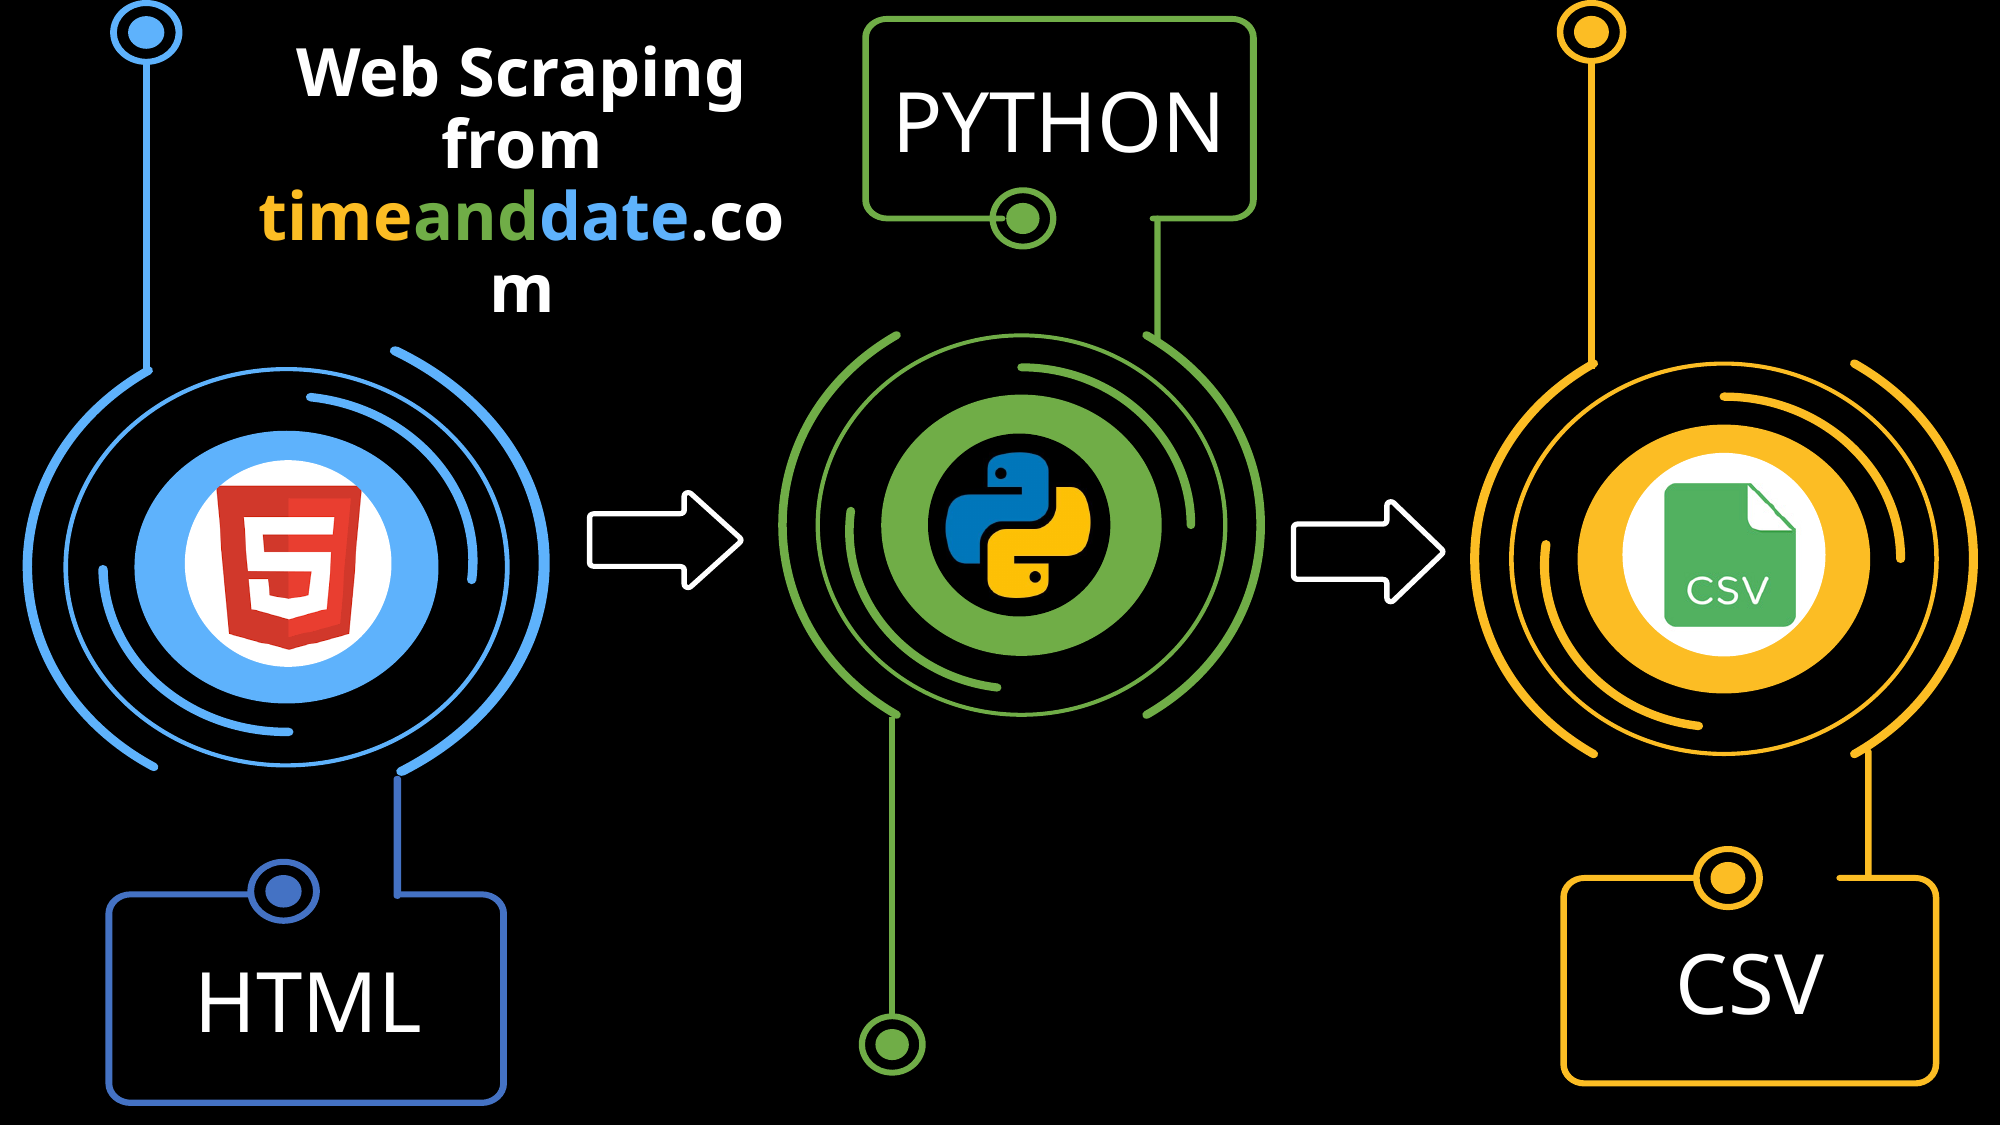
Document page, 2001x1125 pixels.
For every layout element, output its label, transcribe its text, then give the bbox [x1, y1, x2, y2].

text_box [1470, 0, 1978, 1087]
picture [927, 433, 1111, 617]
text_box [21, 0, 512, 1106]
text_box [512, 442, 550, 684]
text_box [778, 15, 1265, 1076]
text_box Web Scraping from timeanddate.com [512, 31, 778, 380]
picture [184, 460, 392, 667]
picture [1622, 452, 1826, 657]
text_box [586, 490, 744, 591]
text_box [1290, 499, 1446, 605]
